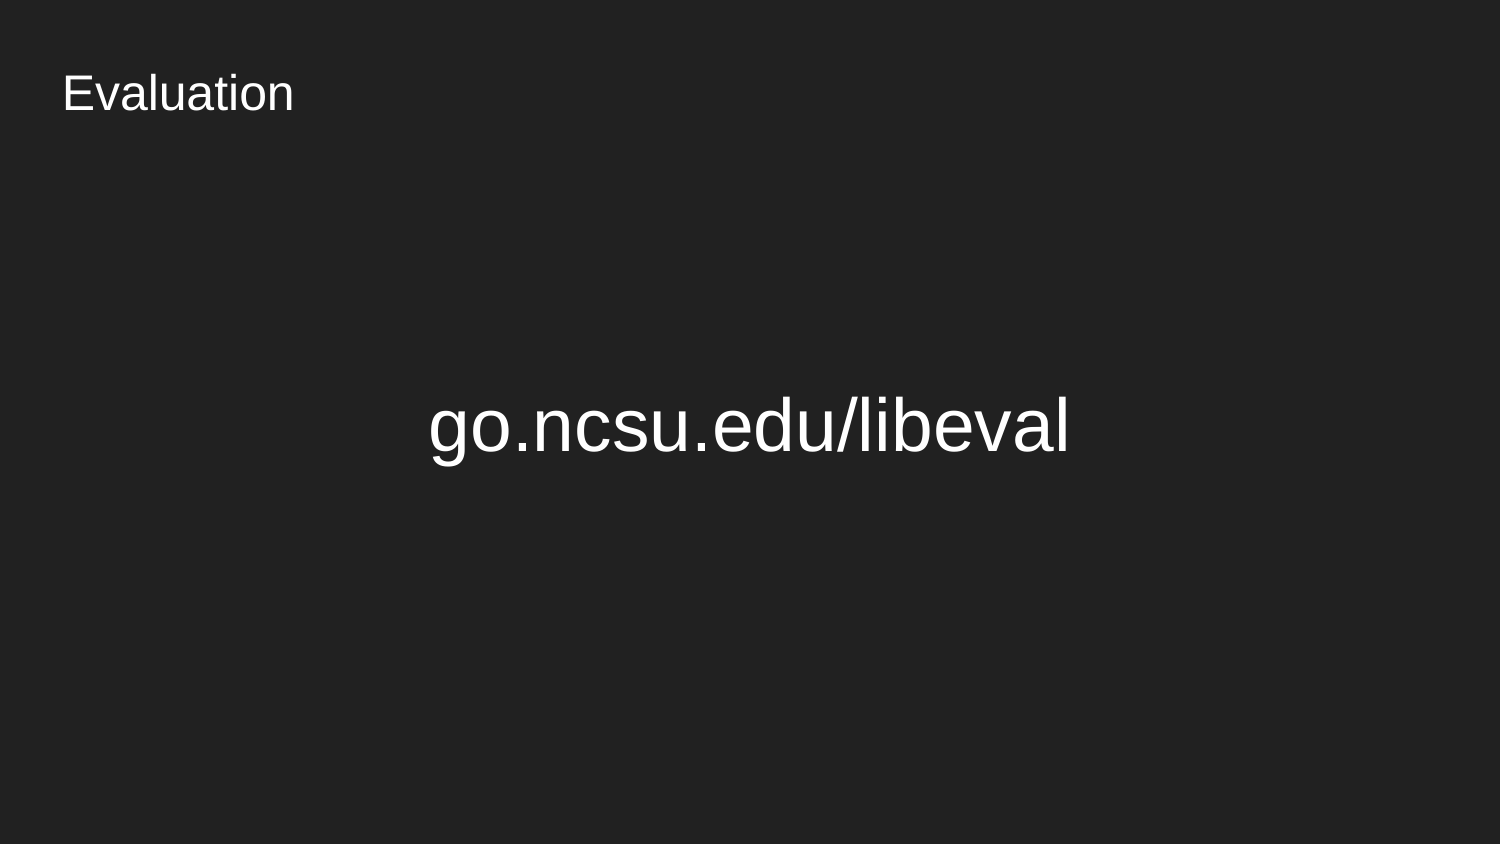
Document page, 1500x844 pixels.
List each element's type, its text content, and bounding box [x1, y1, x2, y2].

title go.ncsu.edu/libeval [51, 352, 1449, 491]
text_box Evaluation [46, 45, 805, 210]
